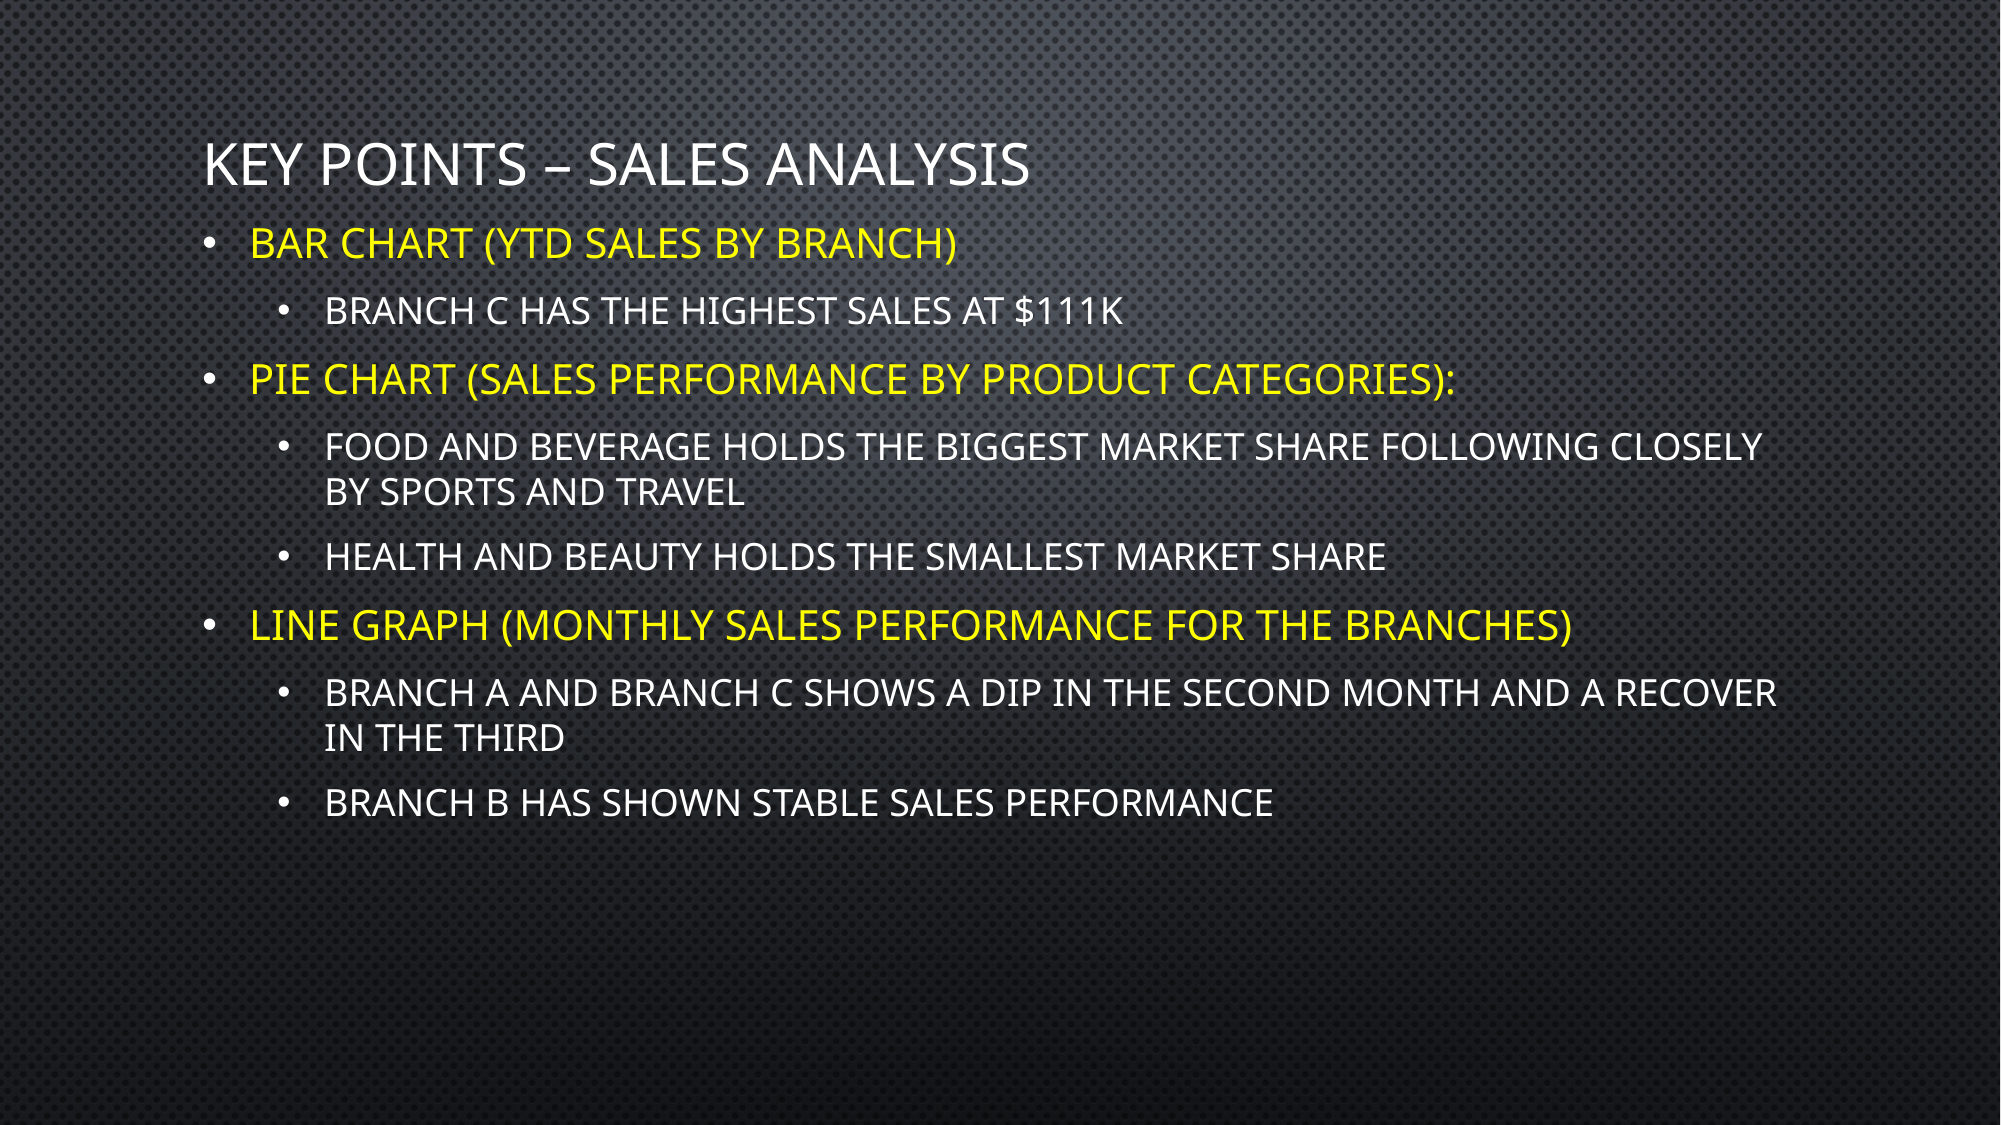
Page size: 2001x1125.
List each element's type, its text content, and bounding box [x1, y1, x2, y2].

title Key points – Sales Analysis [187, 99, 1813, 209]
list Bar Chart (YTD Sales by Branch) Branch C has the highest sales at $111K Pie Chart (sales performance by product categories): Food and beverage holds the biggest market share following closely by sports and travel Health and beauty holds the smallest market share Line graph (Monthly sales performance for the branches) Branch A and Branch C shows a dip in the second month and a recover in the third Branch b has shown stable sales performance [187, 209, 1813, 909]
